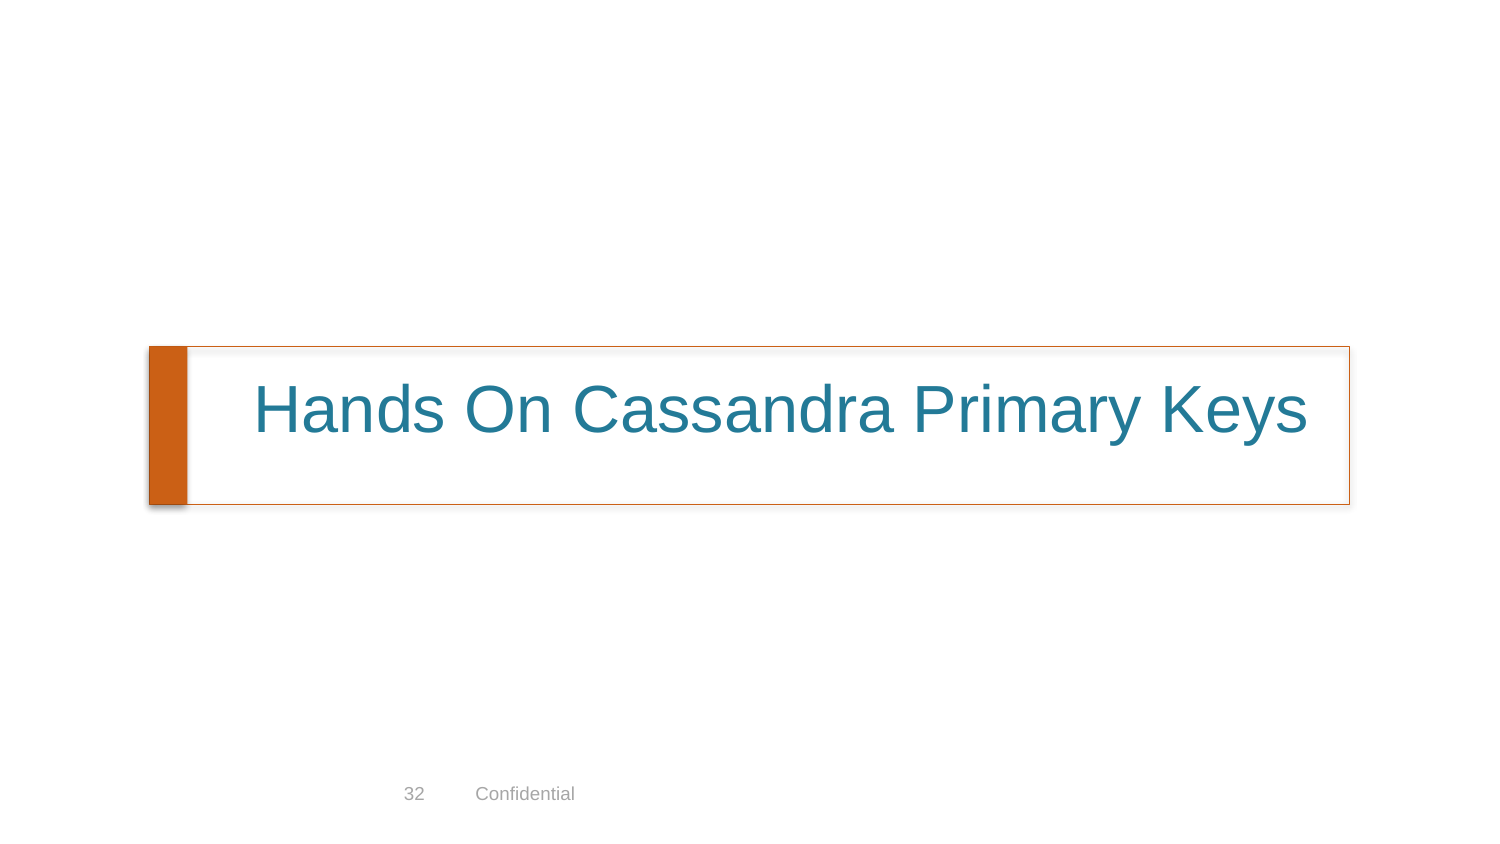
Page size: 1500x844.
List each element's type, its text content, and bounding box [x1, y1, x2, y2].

slide_number 32 [175, 781, 425, 827]
title Hands On Cassandra Primary Keys [200, 365, 1325, 497]
footer Confidential [475, 781, 1046, 827]
